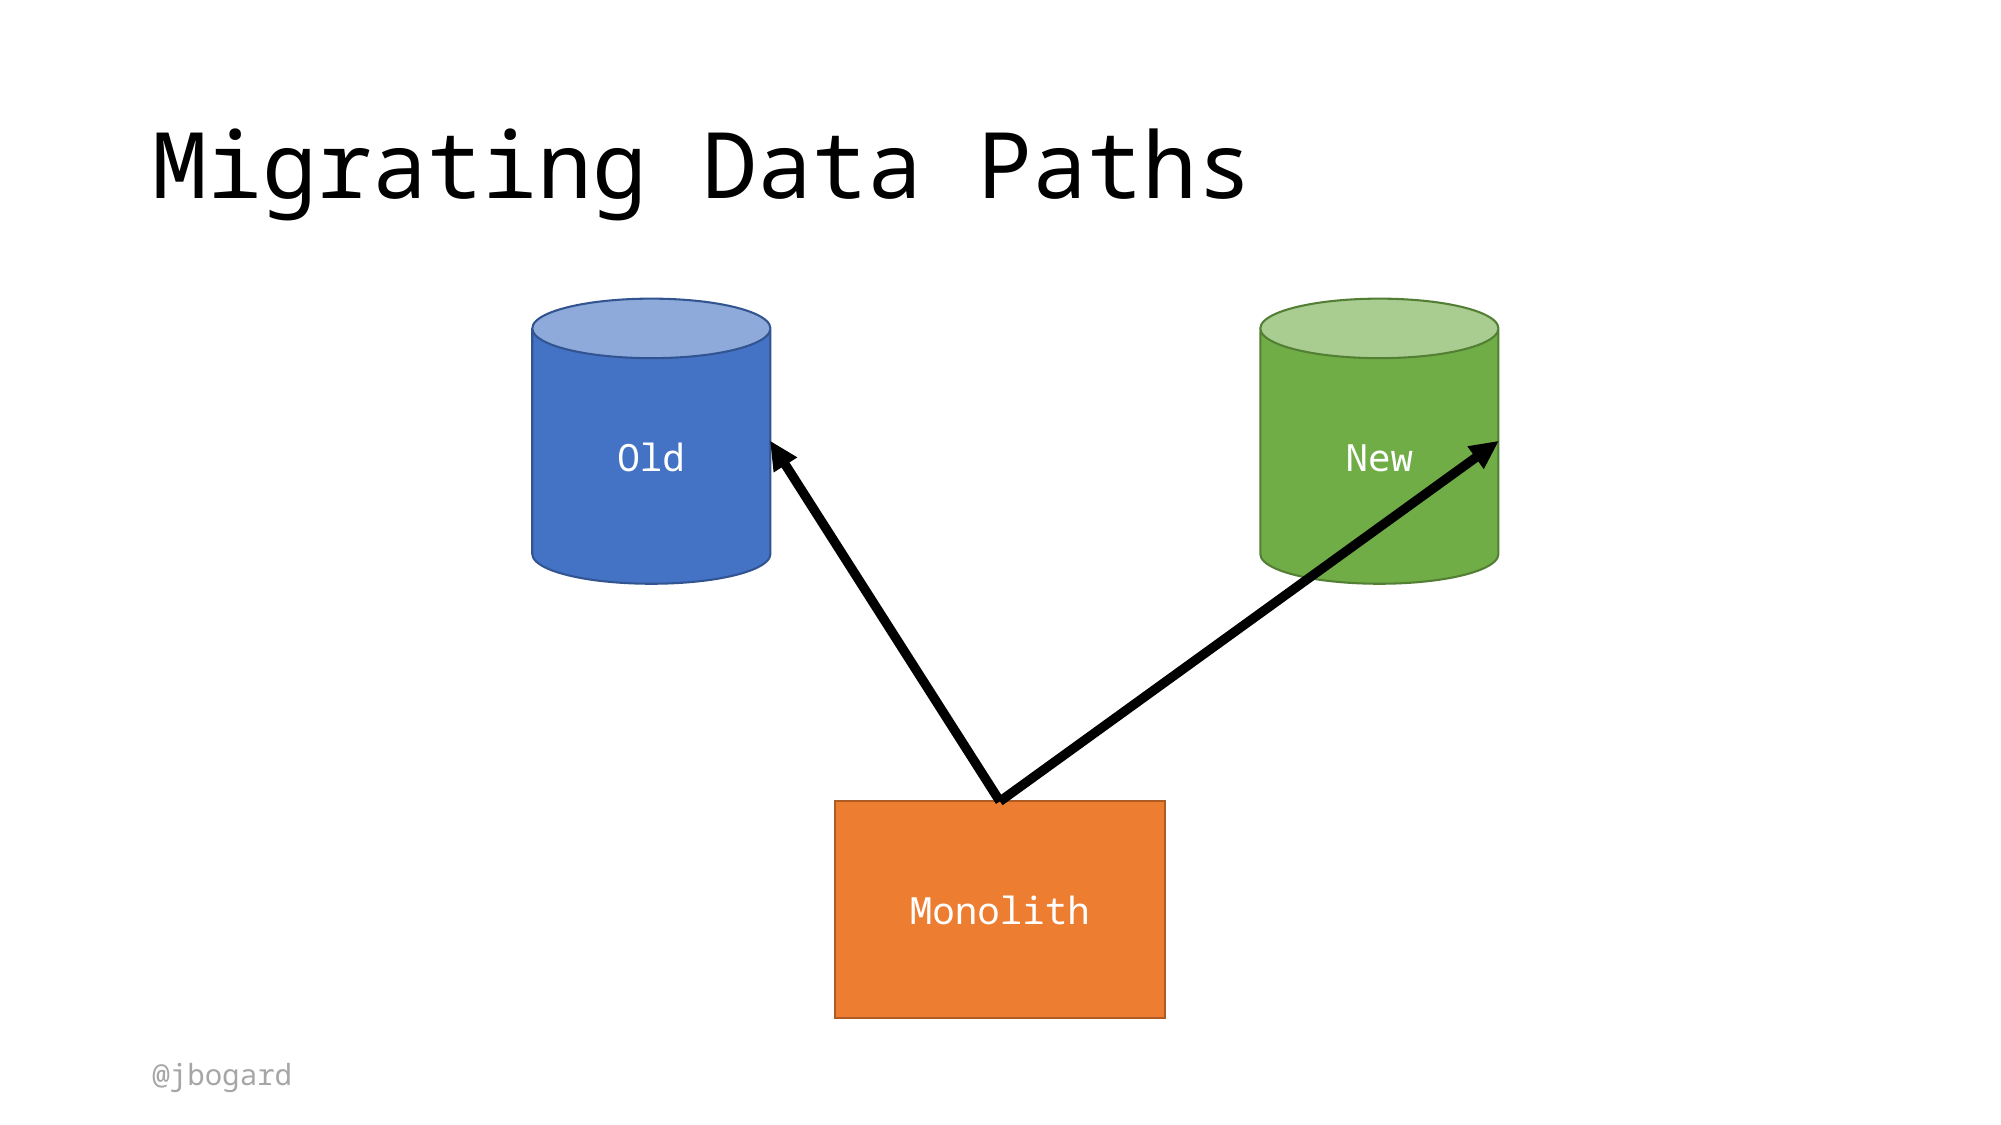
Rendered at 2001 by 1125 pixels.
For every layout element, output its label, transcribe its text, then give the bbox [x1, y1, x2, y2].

text_box Old [531, 297, 772, 585]
text_box New [1259, 297, 1500, 585]
title Migrating Data Paths [137, 59, 1863, 278]
text_box Monolith [834, 802, 1166, 1019]
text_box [651, 583, 999, 802]
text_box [999, 583, 1380, 802]
